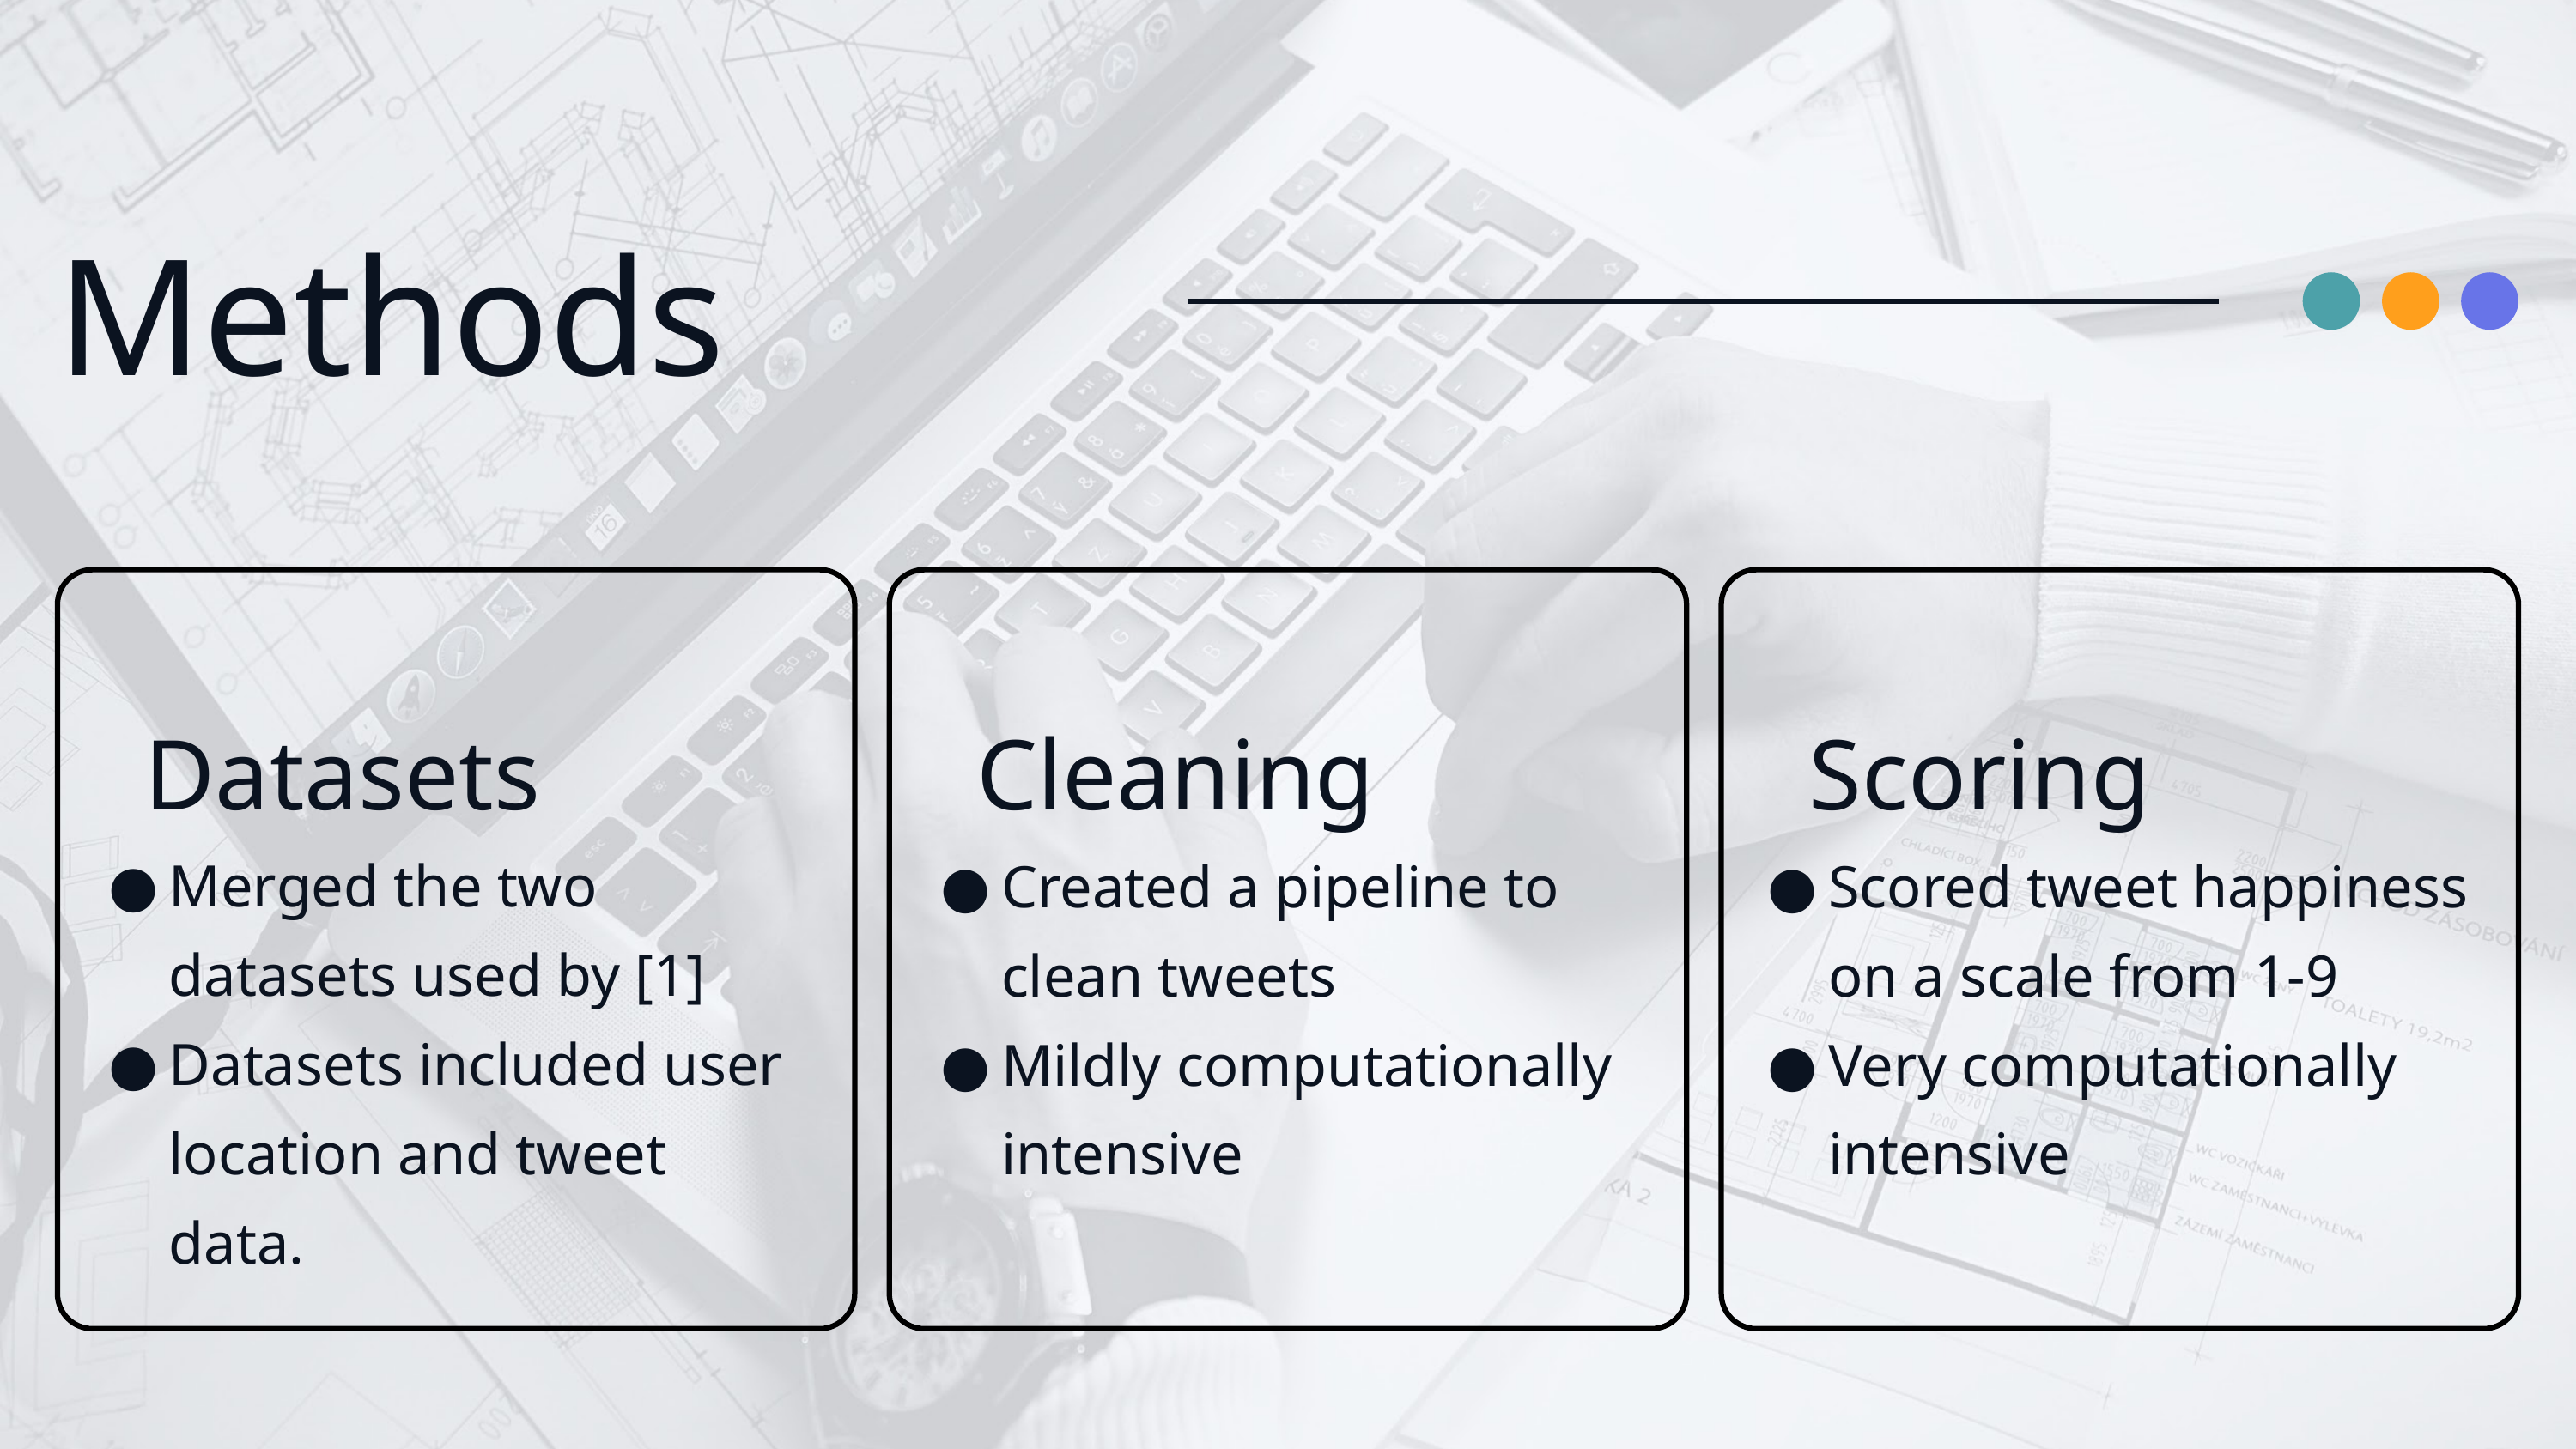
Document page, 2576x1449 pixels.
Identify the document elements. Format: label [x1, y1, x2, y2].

text_box [889, 549, 1687, 1330]
text_box [936, 678, 1645, 1170]
text_box [2381, 271, 2440, 330]
text_box [104, 678, 813, 1255]
text_box [1721, 549, 2519, 1330]
text_box [2302, 271, 2360, 330]
picture [0, 0, 2576, 1449]
text_box [2460, 271, 2519, 330]
text_box [1763, 678, 2472, 1170]
text_box [57, 549, 855, 1330]
